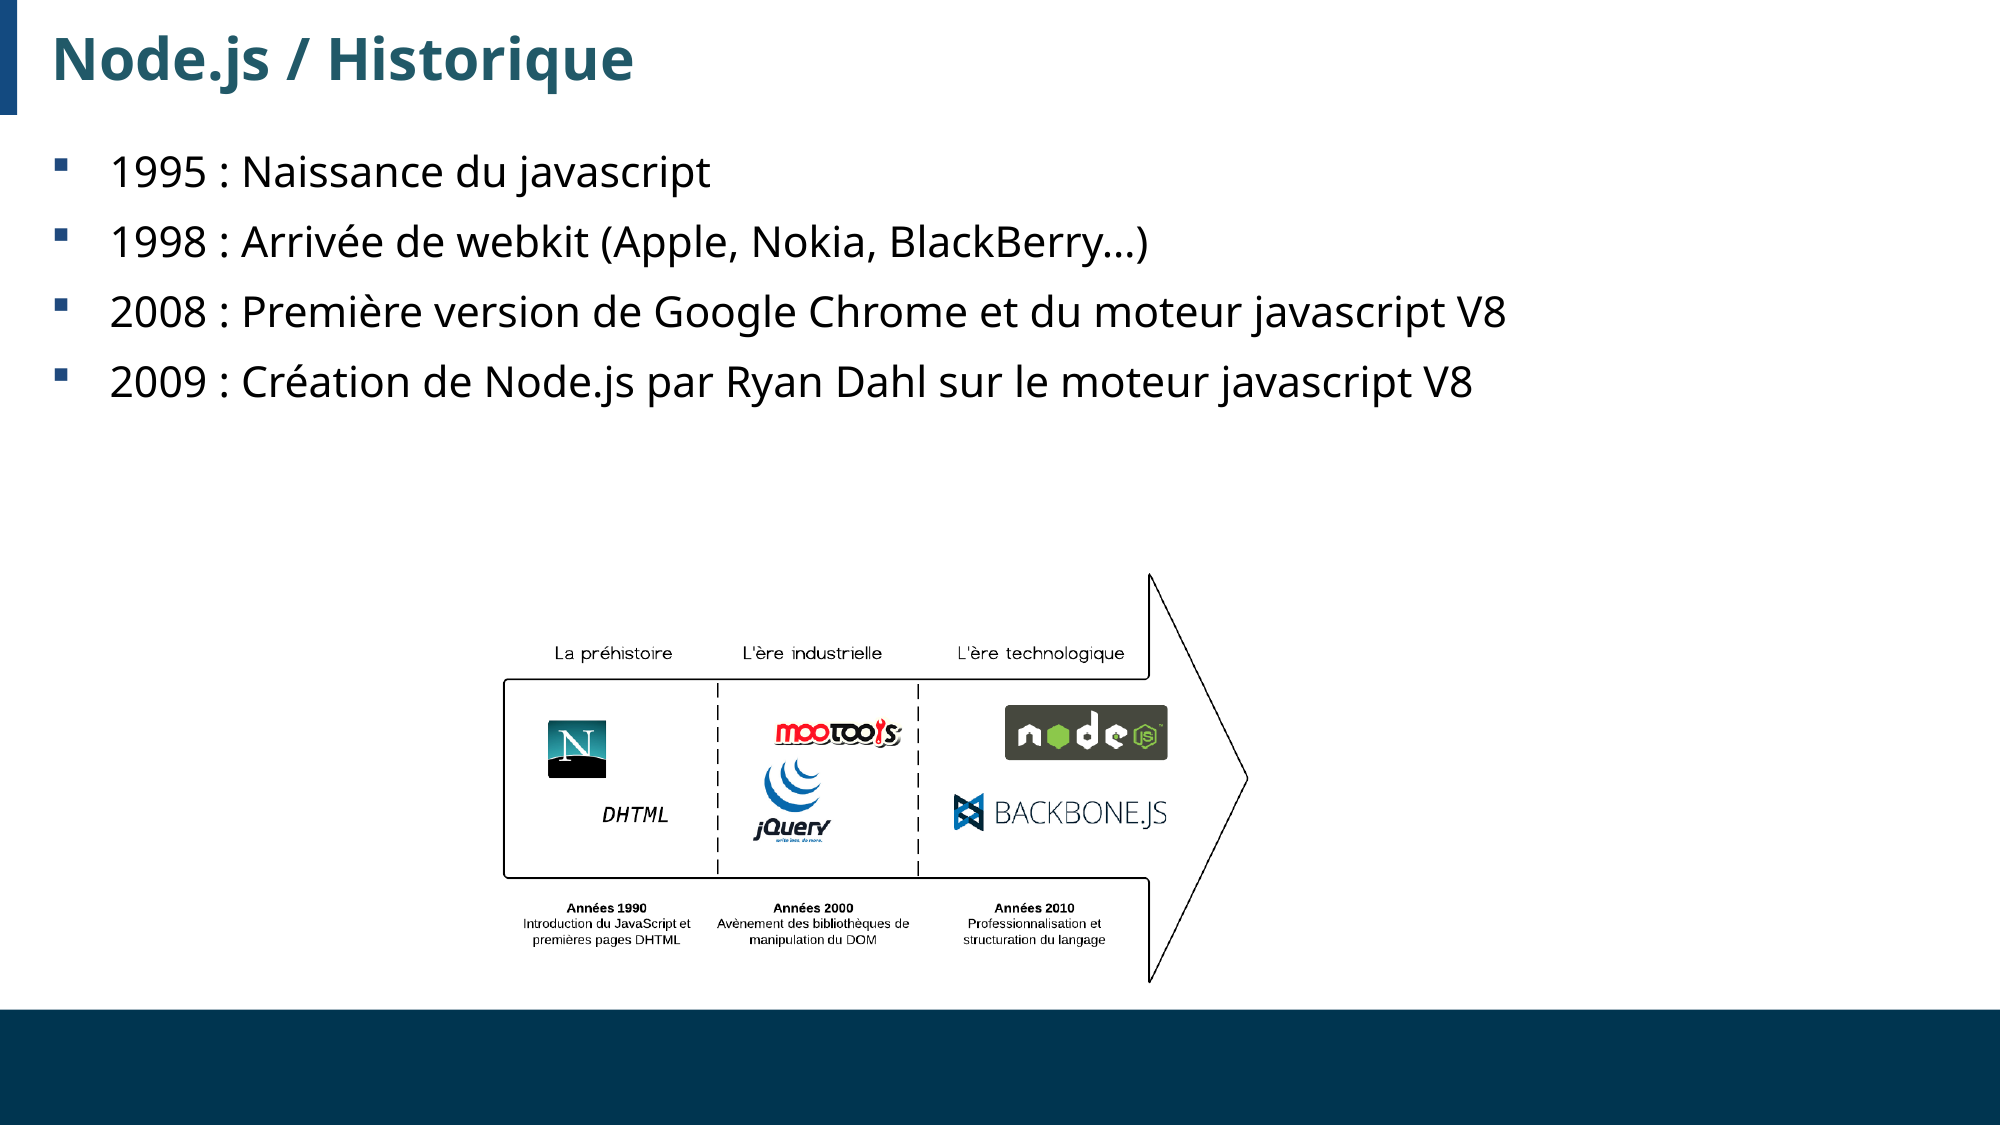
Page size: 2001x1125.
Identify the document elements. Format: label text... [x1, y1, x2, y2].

title Node.js / Historique [39, 0, 1977, 114]
picture [491, 563, 1249, 1003]
list 1995 : Naissance du javascript 1998 : Arrivée de webkit (Apple, Nokia, BlackBerry…) 2008 : Première version de Google Chrome et du moteur javascript V8 2009 : Création de Node.js par Ryan Dahl sur le moteur javascript V8 [39, 138, 1977, 1012]
